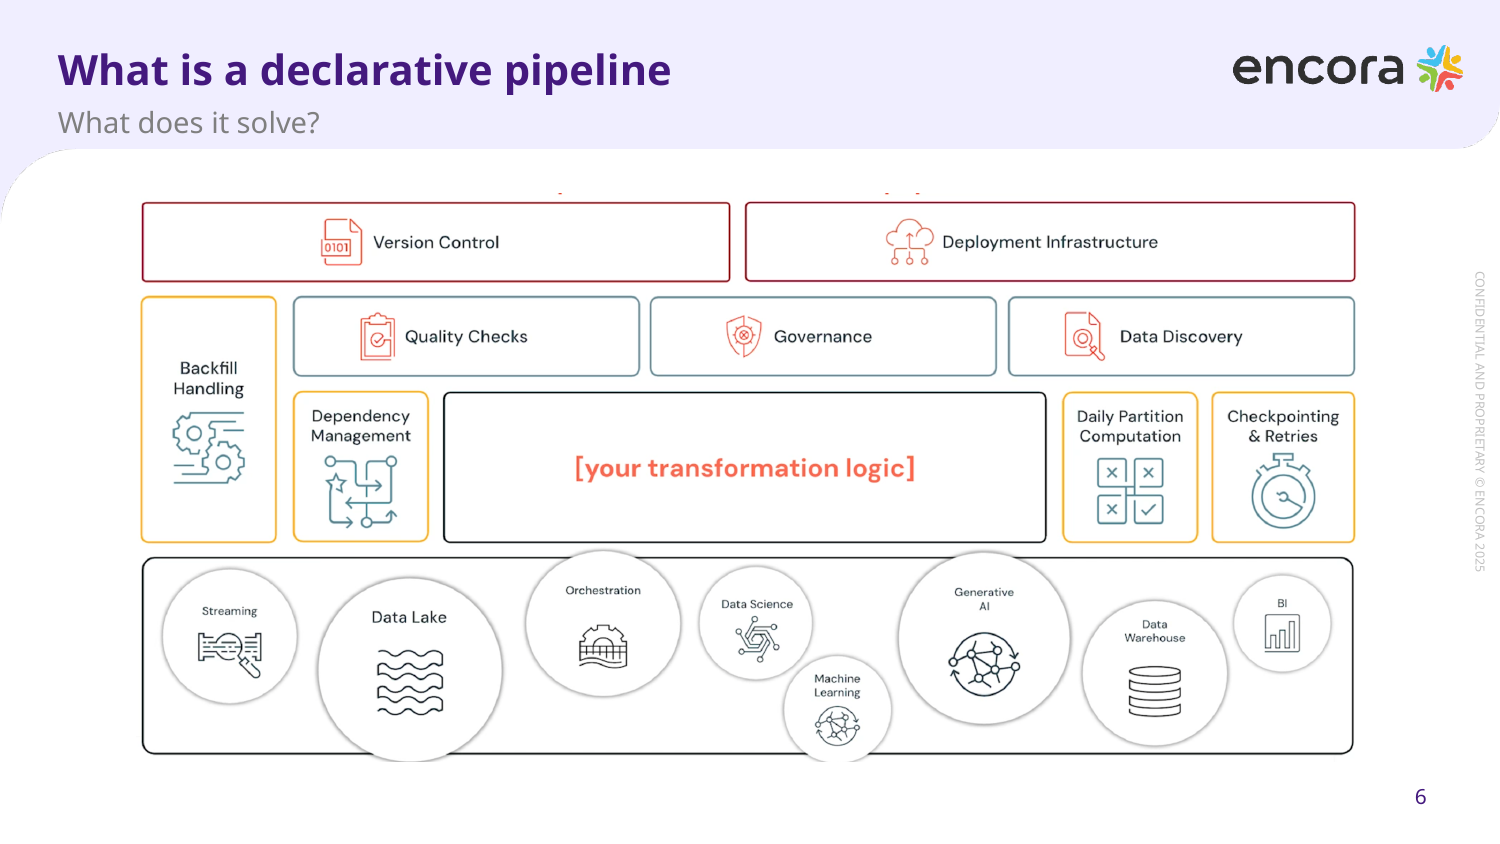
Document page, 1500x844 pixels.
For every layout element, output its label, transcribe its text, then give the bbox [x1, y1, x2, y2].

picture [0, 0, 1500, 227]
subtitle What does it solve? [42, 82, 1210, 161]
picture [136, 192, 1364, 762]
title What is a declarative pipeline [42, 23, 1210, 82]
